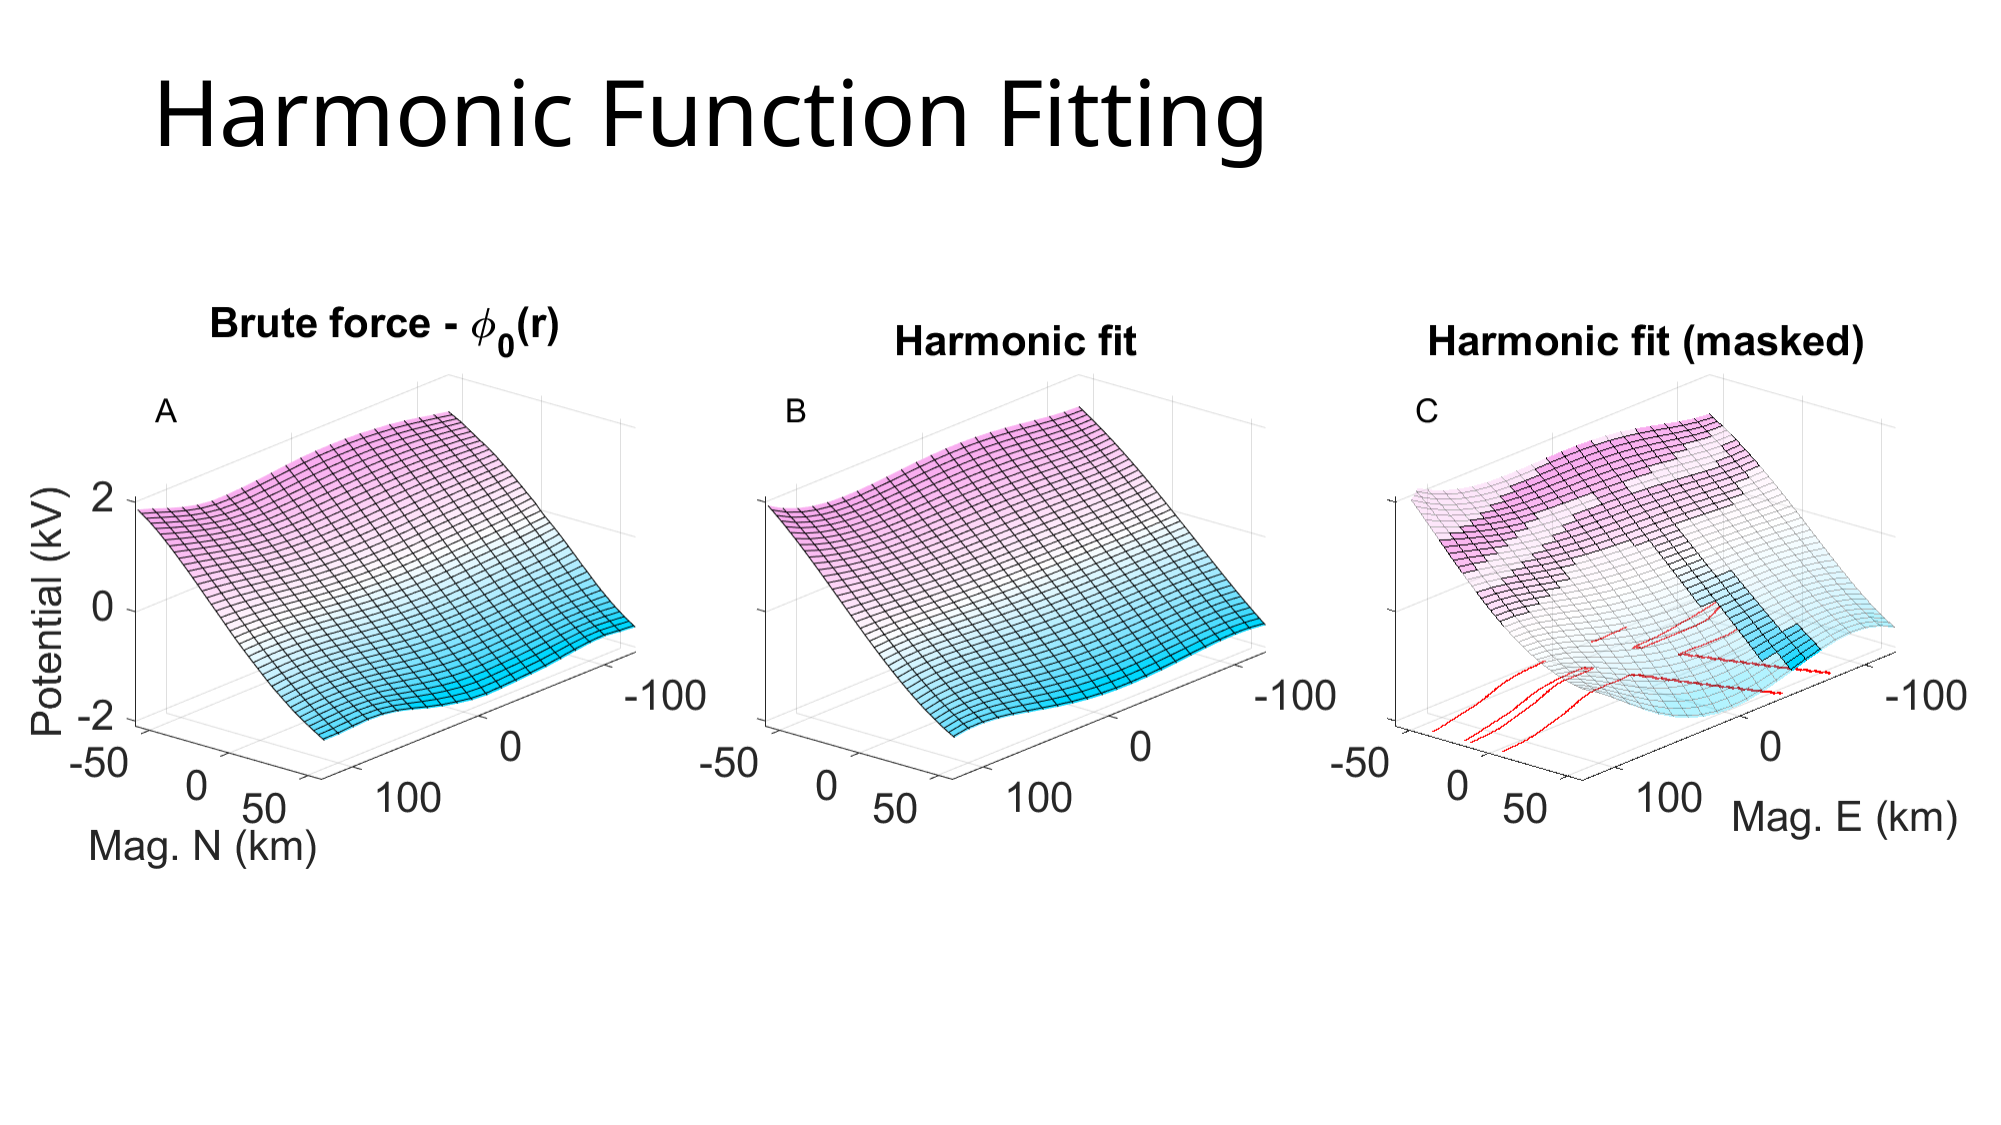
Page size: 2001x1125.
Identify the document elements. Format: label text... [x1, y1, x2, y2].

text_box Harmonic Function Fitting [137, 59, 1863, 239]
picture [10, 239, 1990, 885]
